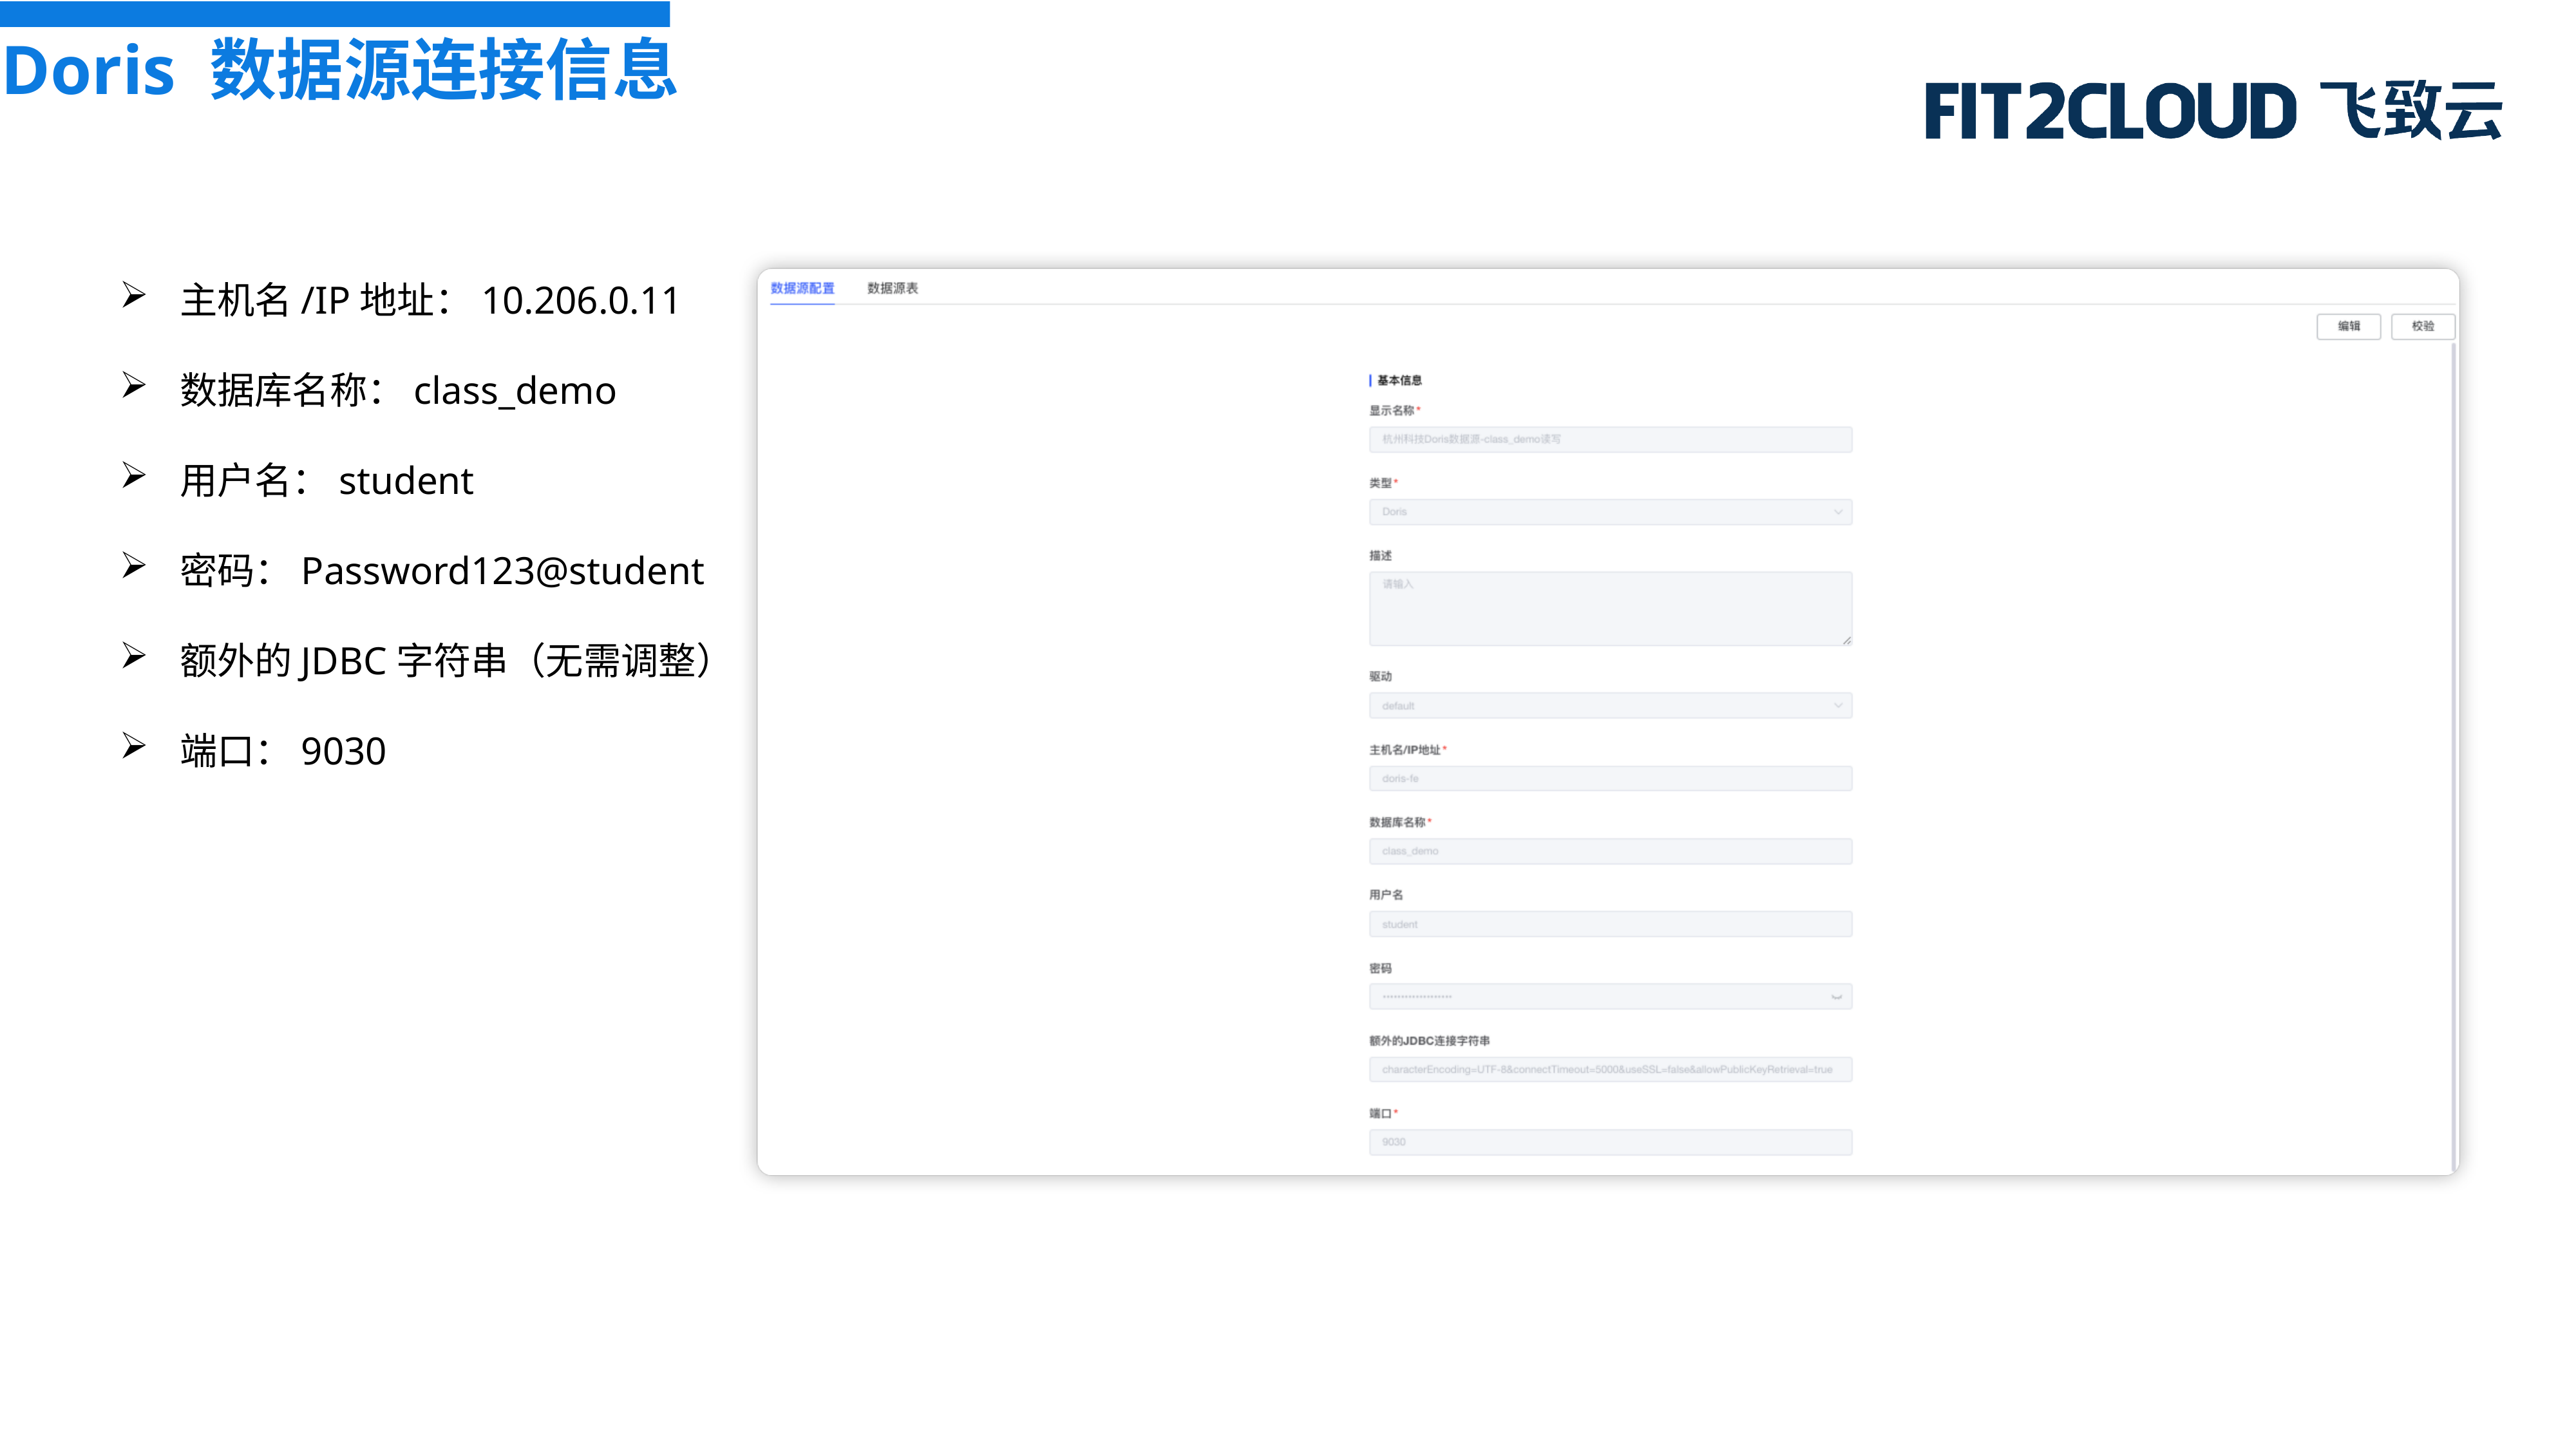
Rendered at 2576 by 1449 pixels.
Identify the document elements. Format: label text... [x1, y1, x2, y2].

picture [1926, 80, 2503, 140]
text_box 主机名/IP地址：10.206.0.11 数据库名称：class_demo 用户名：student 密码：Password123@student 额外的JDBC字符串（无需调整） 端口：9030 [111, 223, 1139, 780]
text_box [0, 1, 738, 119]
picture [739, 250, 2478, 1194]
